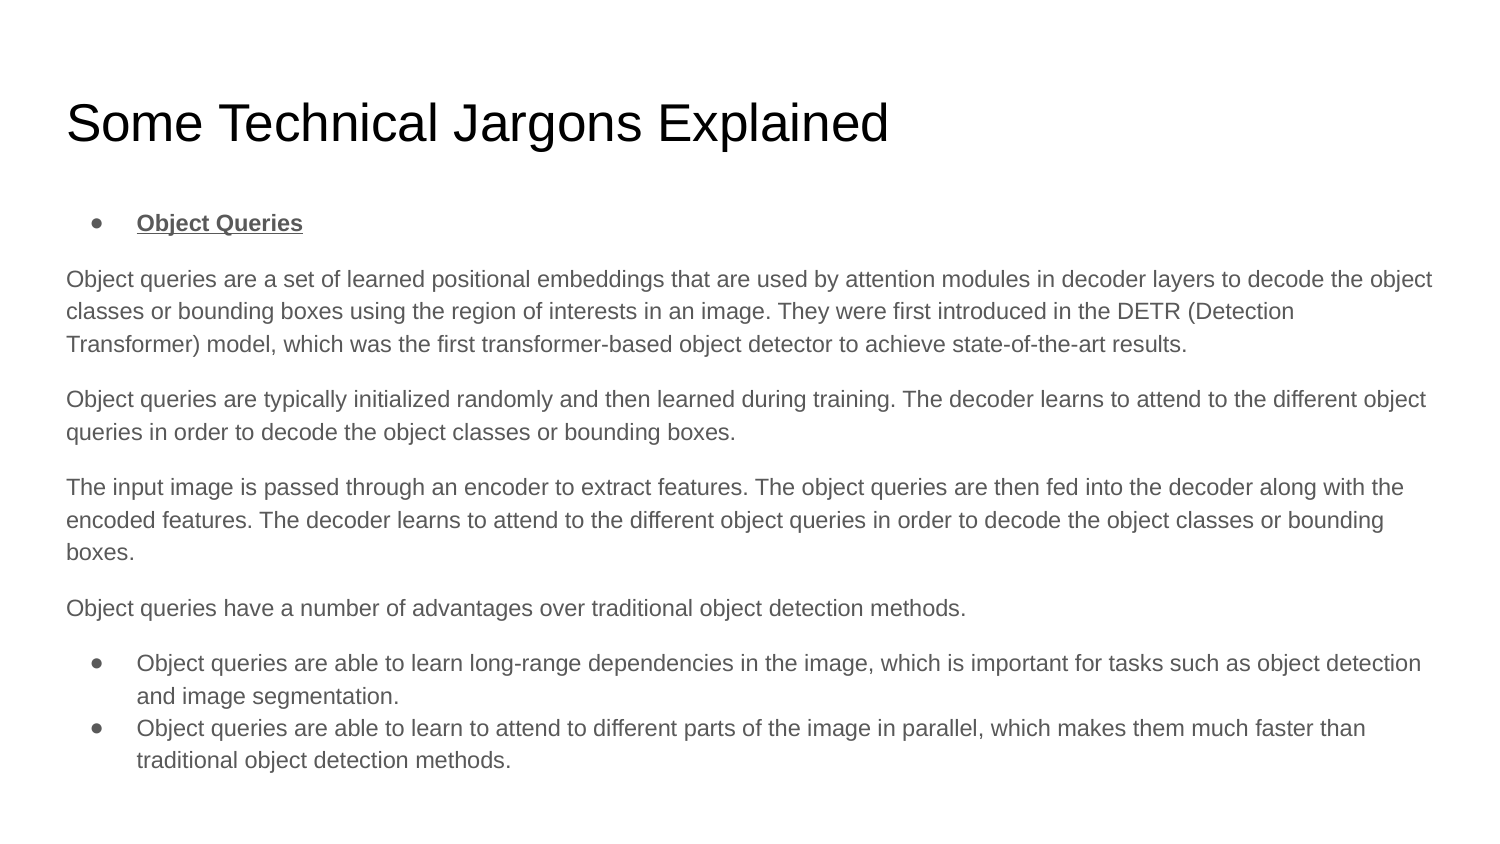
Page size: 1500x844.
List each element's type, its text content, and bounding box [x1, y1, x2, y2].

title Some Technical Jargons Explained [51, 72, 1449, 167]
list Object Queries Object queries are a set of learned positional embeddings that are used by attention modules in decoder layers to decode the object classes or bounding boxes using the region of interests in an image. They were first introduced in the DETR (Detection Transformer) model, which was the first transformer-based object detector to achieve state-of-the-art results. Object queries are typically initialized randomly and then learned during training. The decoder learns to attend to the different object queries in order to decode the object classes or bounding boxes. The input image is passed through an encoder to extract features. The object queries are then fed into the decoder along with the encoded features. The decoder learns to attend to the different object queries in order to decode the object classes or bounding boxes. Object queries have a number of advantages over traditional object detection methods. Object queries are able to learn long-range dependencies in the image, which is important for tasks such as object detection and image segmentation. Object queries are able to learn to attend to different parts of the image in parallel, which makes them much faster than traditional object detection methods. [51, 189, 1449, 791]
